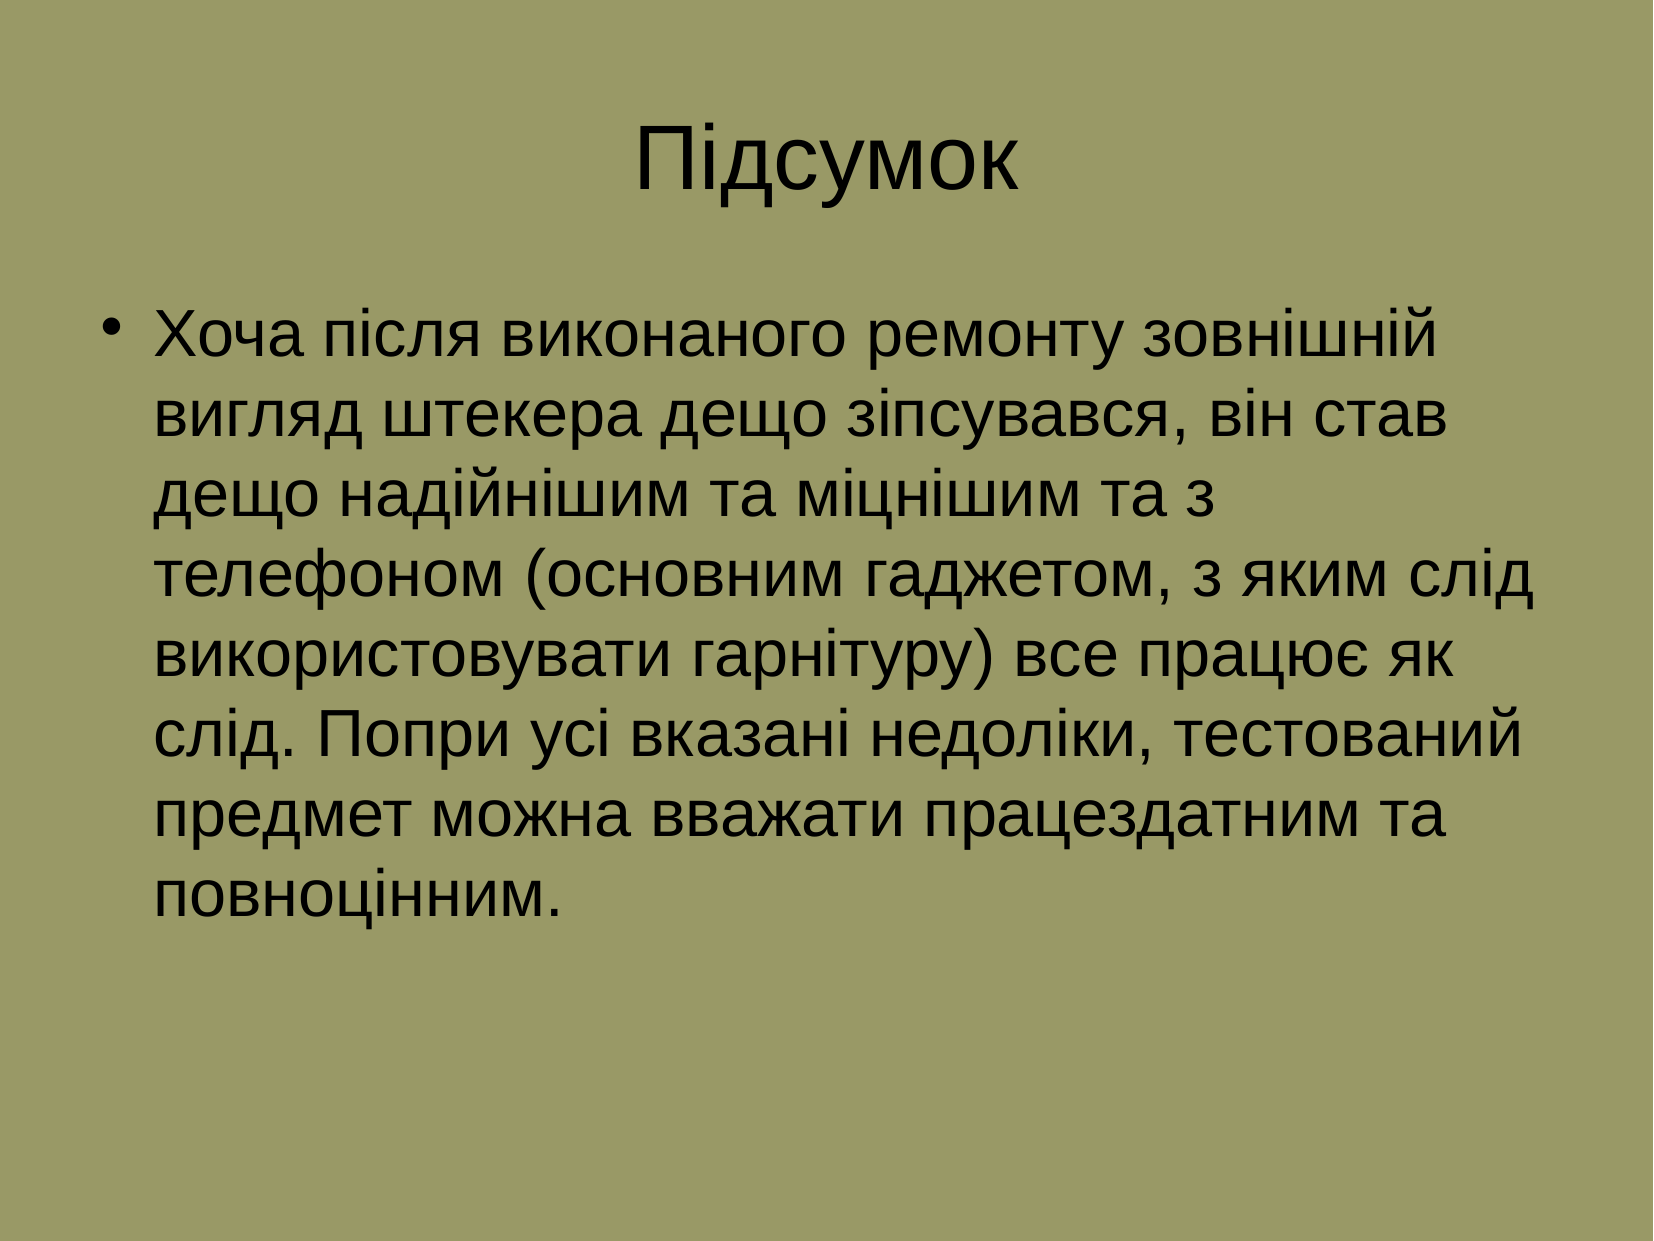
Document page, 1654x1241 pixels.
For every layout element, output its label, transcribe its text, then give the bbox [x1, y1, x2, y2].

text_box Підсумок [82, 49, 1571, 257]
text_box Хоча після виконаного ремонту зовнішній вигляд штекера дещо зіпсувався, він став дещо надійнішим та міцнішим та з телефоном (основним гаджетом, з яким слід використовувати гарнітуру) все працює як слід. Попри усі вказані недоліки, тестований предмет можна вважати працездатним та повноцінним. [82, 290, 1571, 1010]
